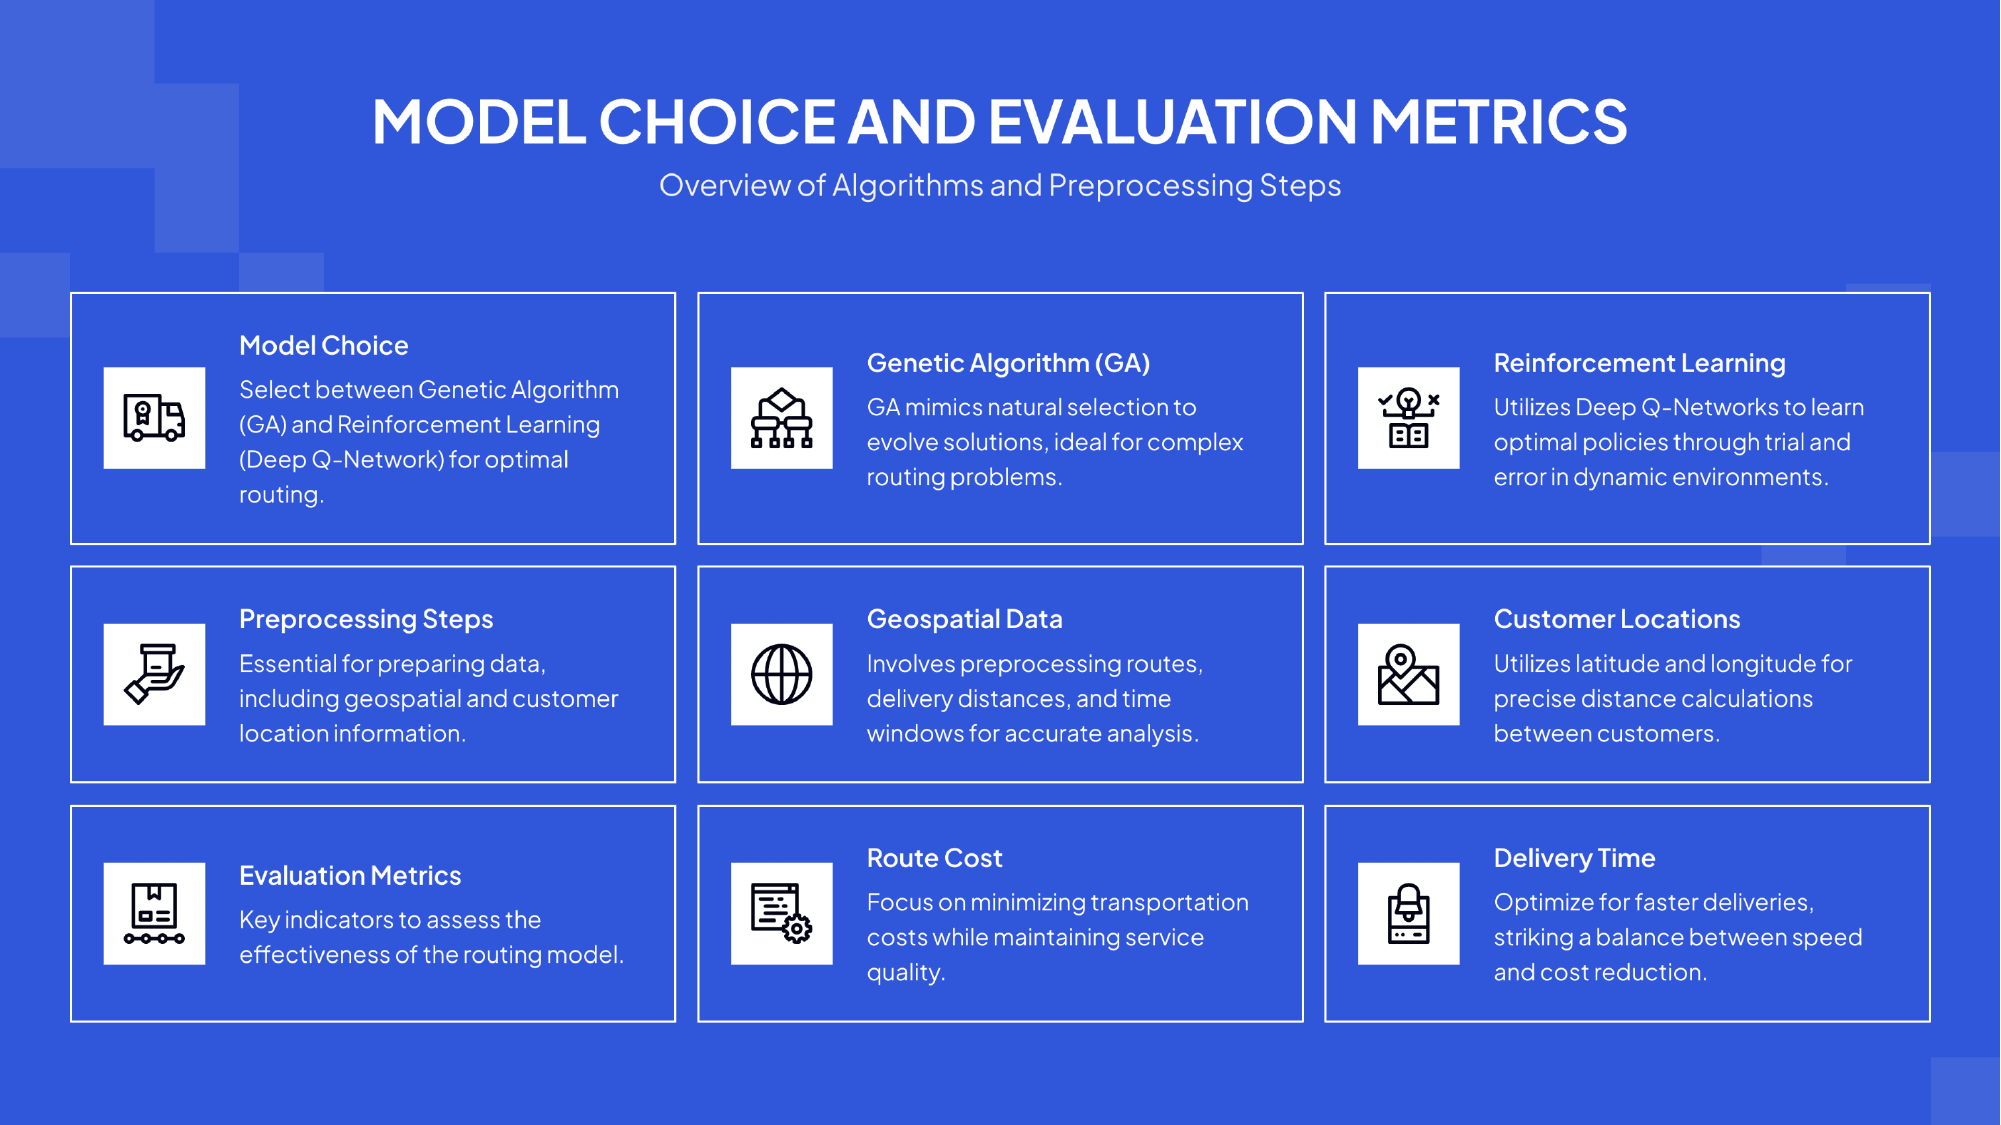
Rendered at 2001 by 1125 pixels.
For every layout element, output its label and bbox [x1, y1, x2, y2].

list [0, 0, 2000, 1125]
